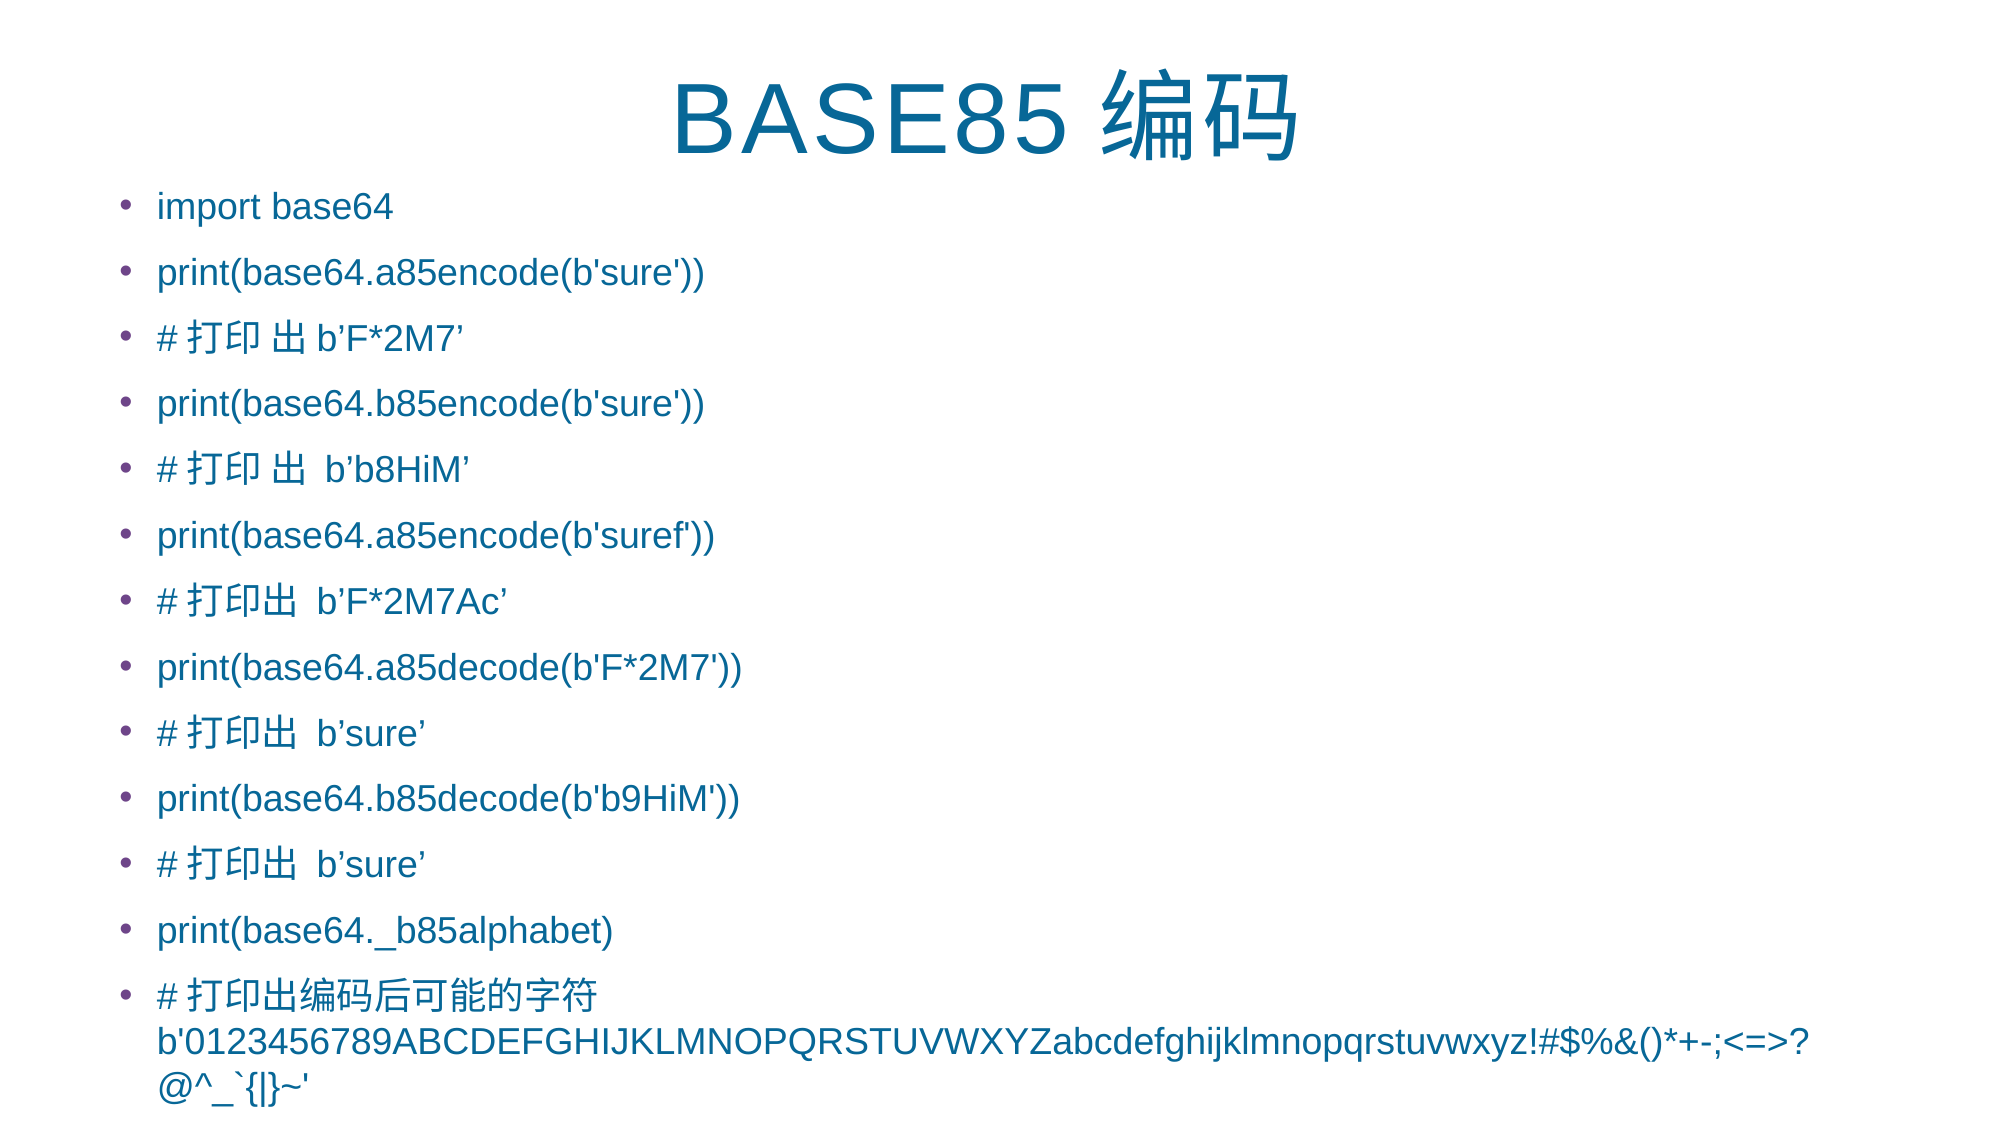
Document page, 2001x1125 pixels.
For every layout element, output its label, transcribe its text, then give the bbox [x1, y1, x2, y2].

title BASE85编码 [137, 59, 1863, 174]
list import base64 print(base64.a85encode(b'sure')) #打印 出b’F*2M7’ print(base64.b85encode(b'sure')) #打印 出 b’b8HiM’ print(base64.a85encode(b'suref')) #打印出 b’F*2M7Ac’ print(base64.a85decode(b'F*2M7')) #打印出 b’sure’ print(base64.b85decode(b'b9HiM')) #打印出 b’sure’ print(base64._b85alphabet) #打印出编码后可能的字符b'0123456789ABCDEFGHIJKLMNOPQRSTUVWXYZabcdefghijklmnopqrstuvwxyz!#$%&()*+-;<=>?@^_`{|}~' [104, 174, 1870, 1085]
